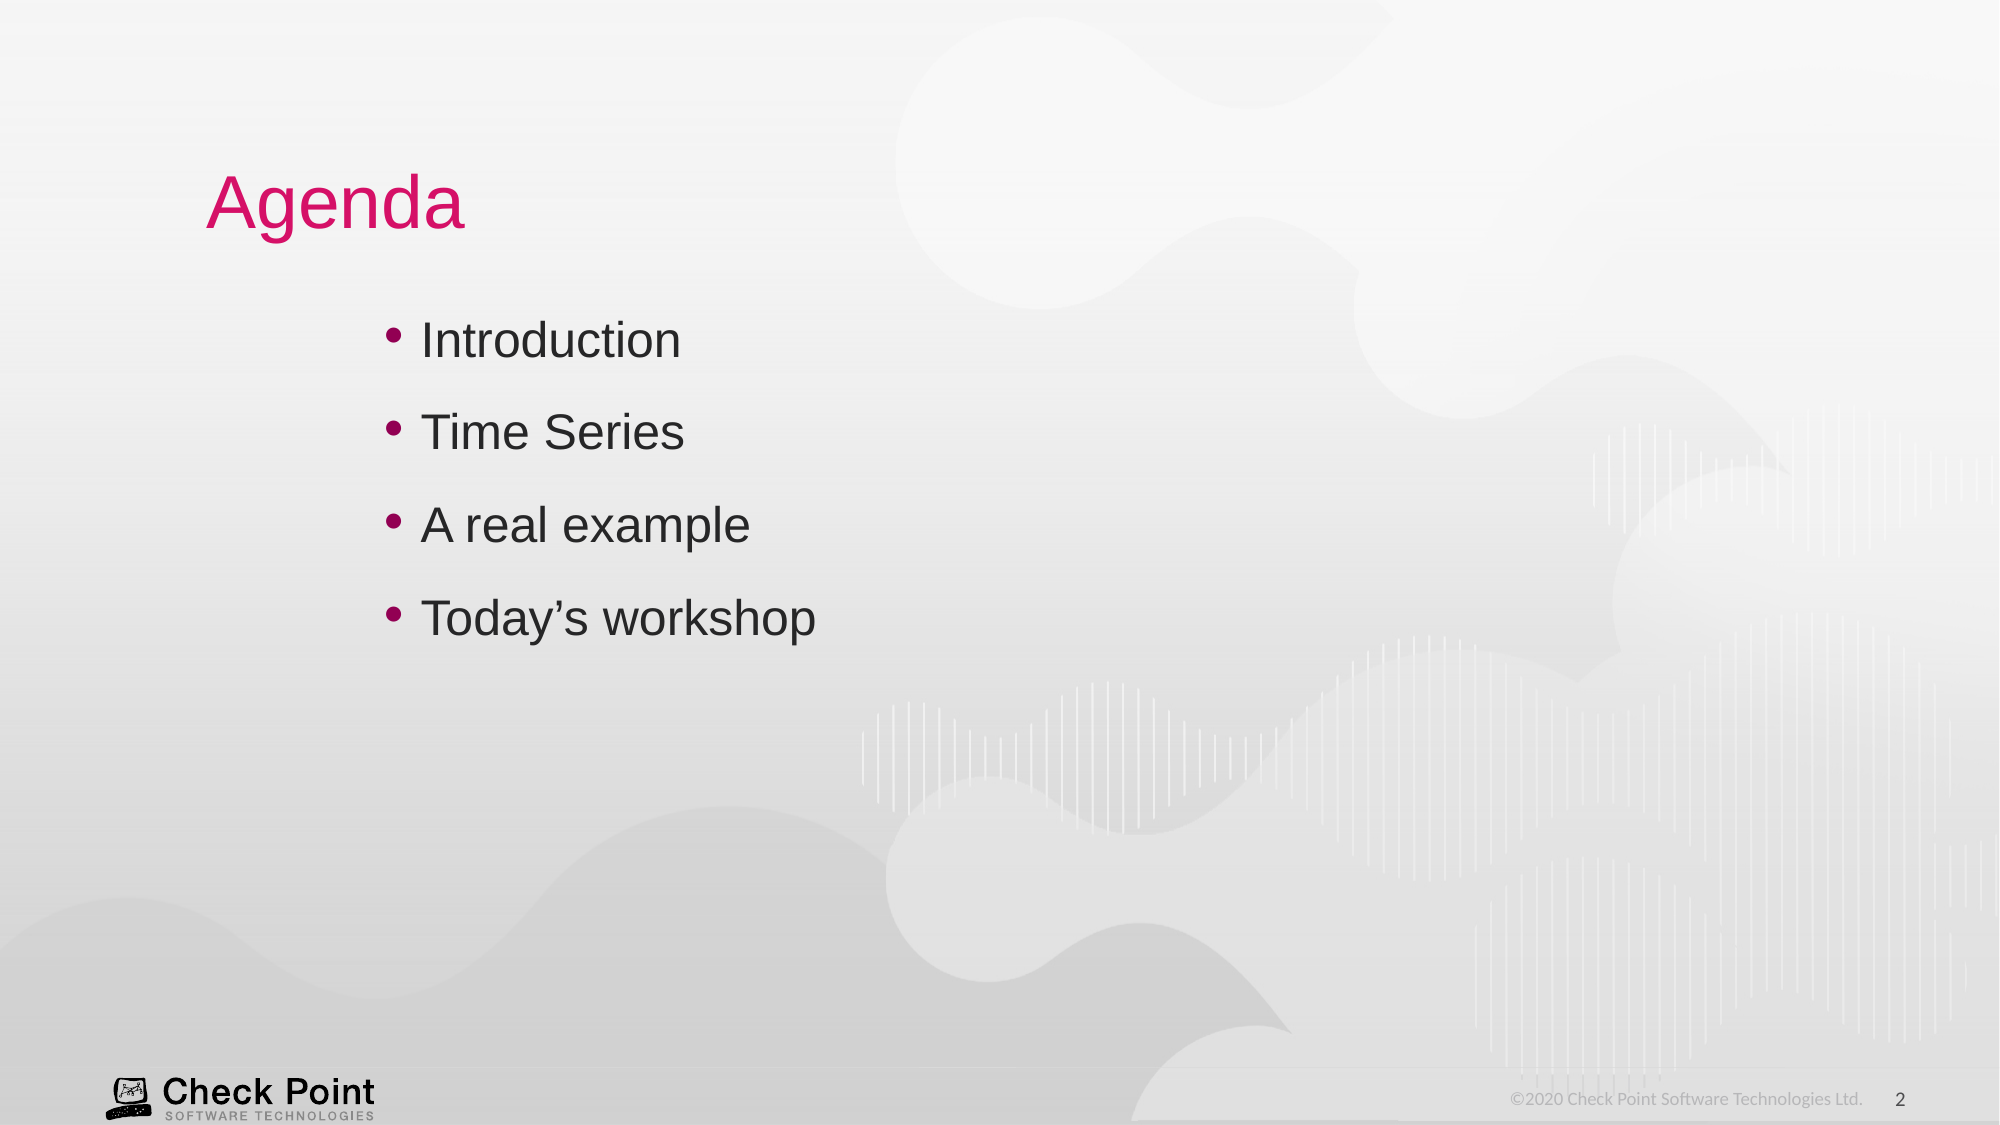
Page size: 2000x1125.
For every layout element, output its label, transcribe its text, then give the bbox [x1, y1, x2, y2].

picture [0, 0, 2000, 1067]
title Agenda [191, 160, 1880, 277]
picture [0, 1068, 2000, 1125]
list Introduction Time Series A real example Today’s workshop [368, 287, 1880, 971]
